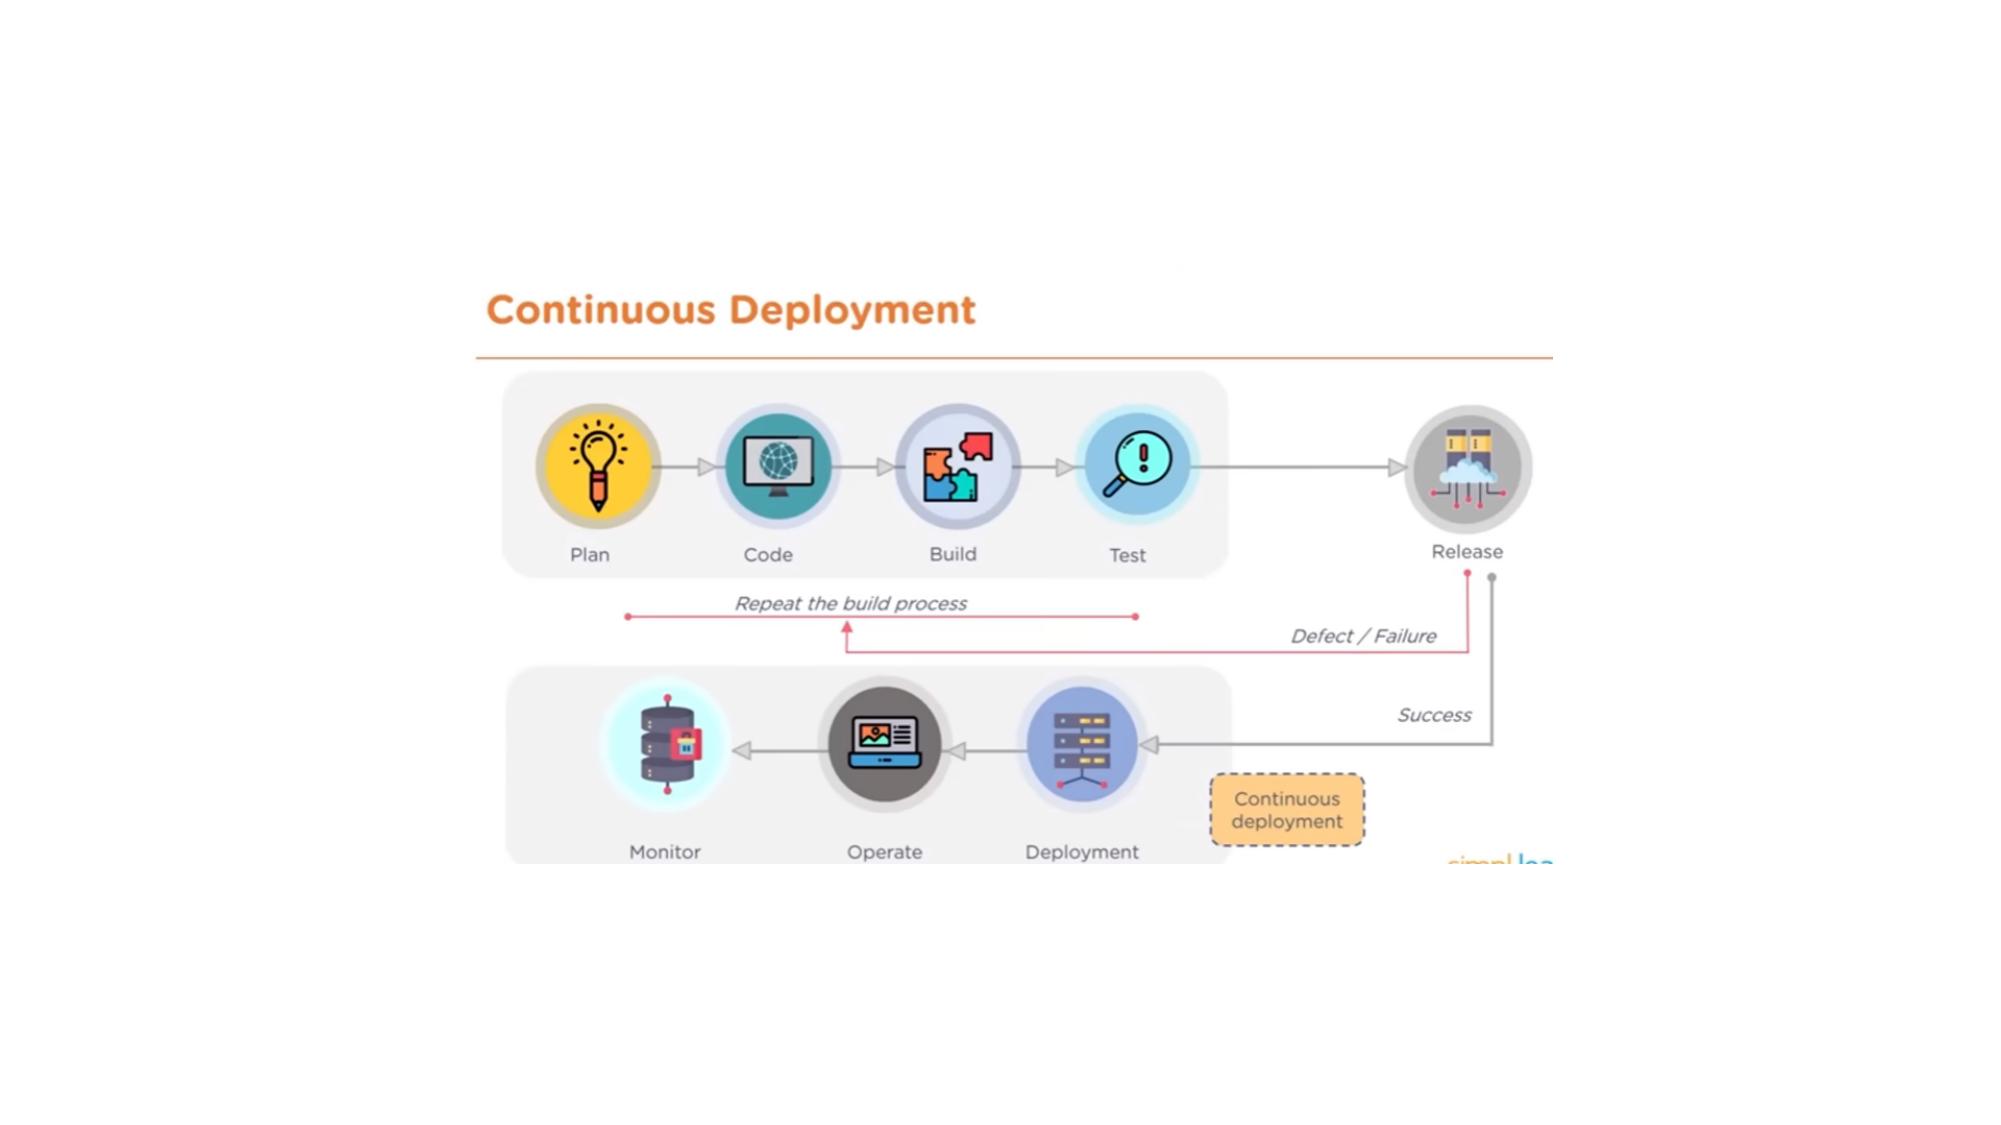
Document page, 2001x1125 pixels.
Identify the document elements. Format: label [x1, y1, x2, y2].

picture [447, 260, 1553, 865]
